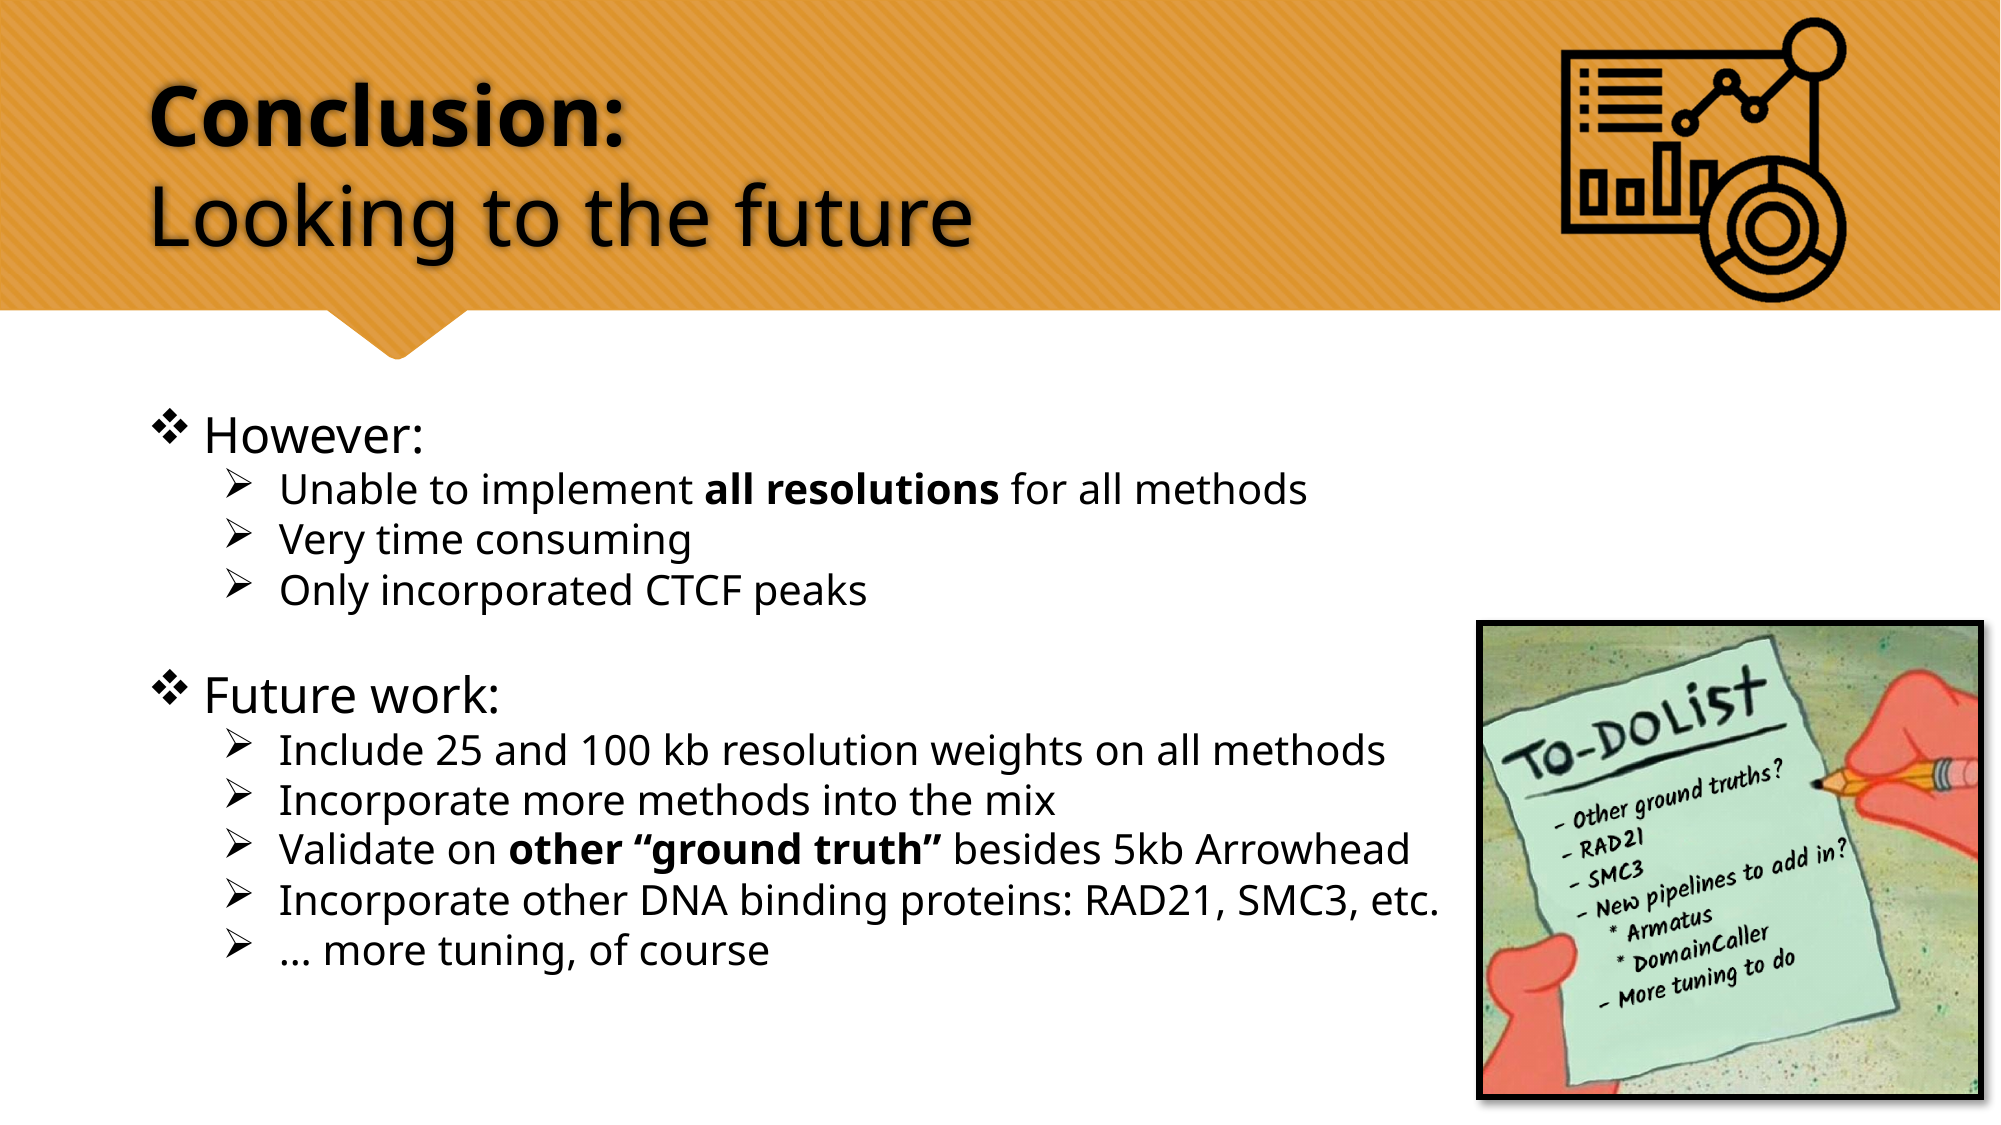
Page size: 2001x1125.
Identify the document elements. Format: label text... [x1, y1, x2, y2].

text_box However: Unable to implement all resolutions for all methods Very time consuming Only incorporated CTCF peaks Future work: Include 25 and 100 kb resolution weights on all methods Incorporate more methods into the mix Validate on other “ground truth” besides 5kb Arrowhead Incorporate other DNA binding proteins: RAD21, SMC3, etc. … more tuning, of course [132, 395, 1791, 981]
picture [1547, 8, 1866, 310]
title Conclusion: Looking to the future [132, 17, 1547, 271]
picture [1482, 626, 1979, 1095]
